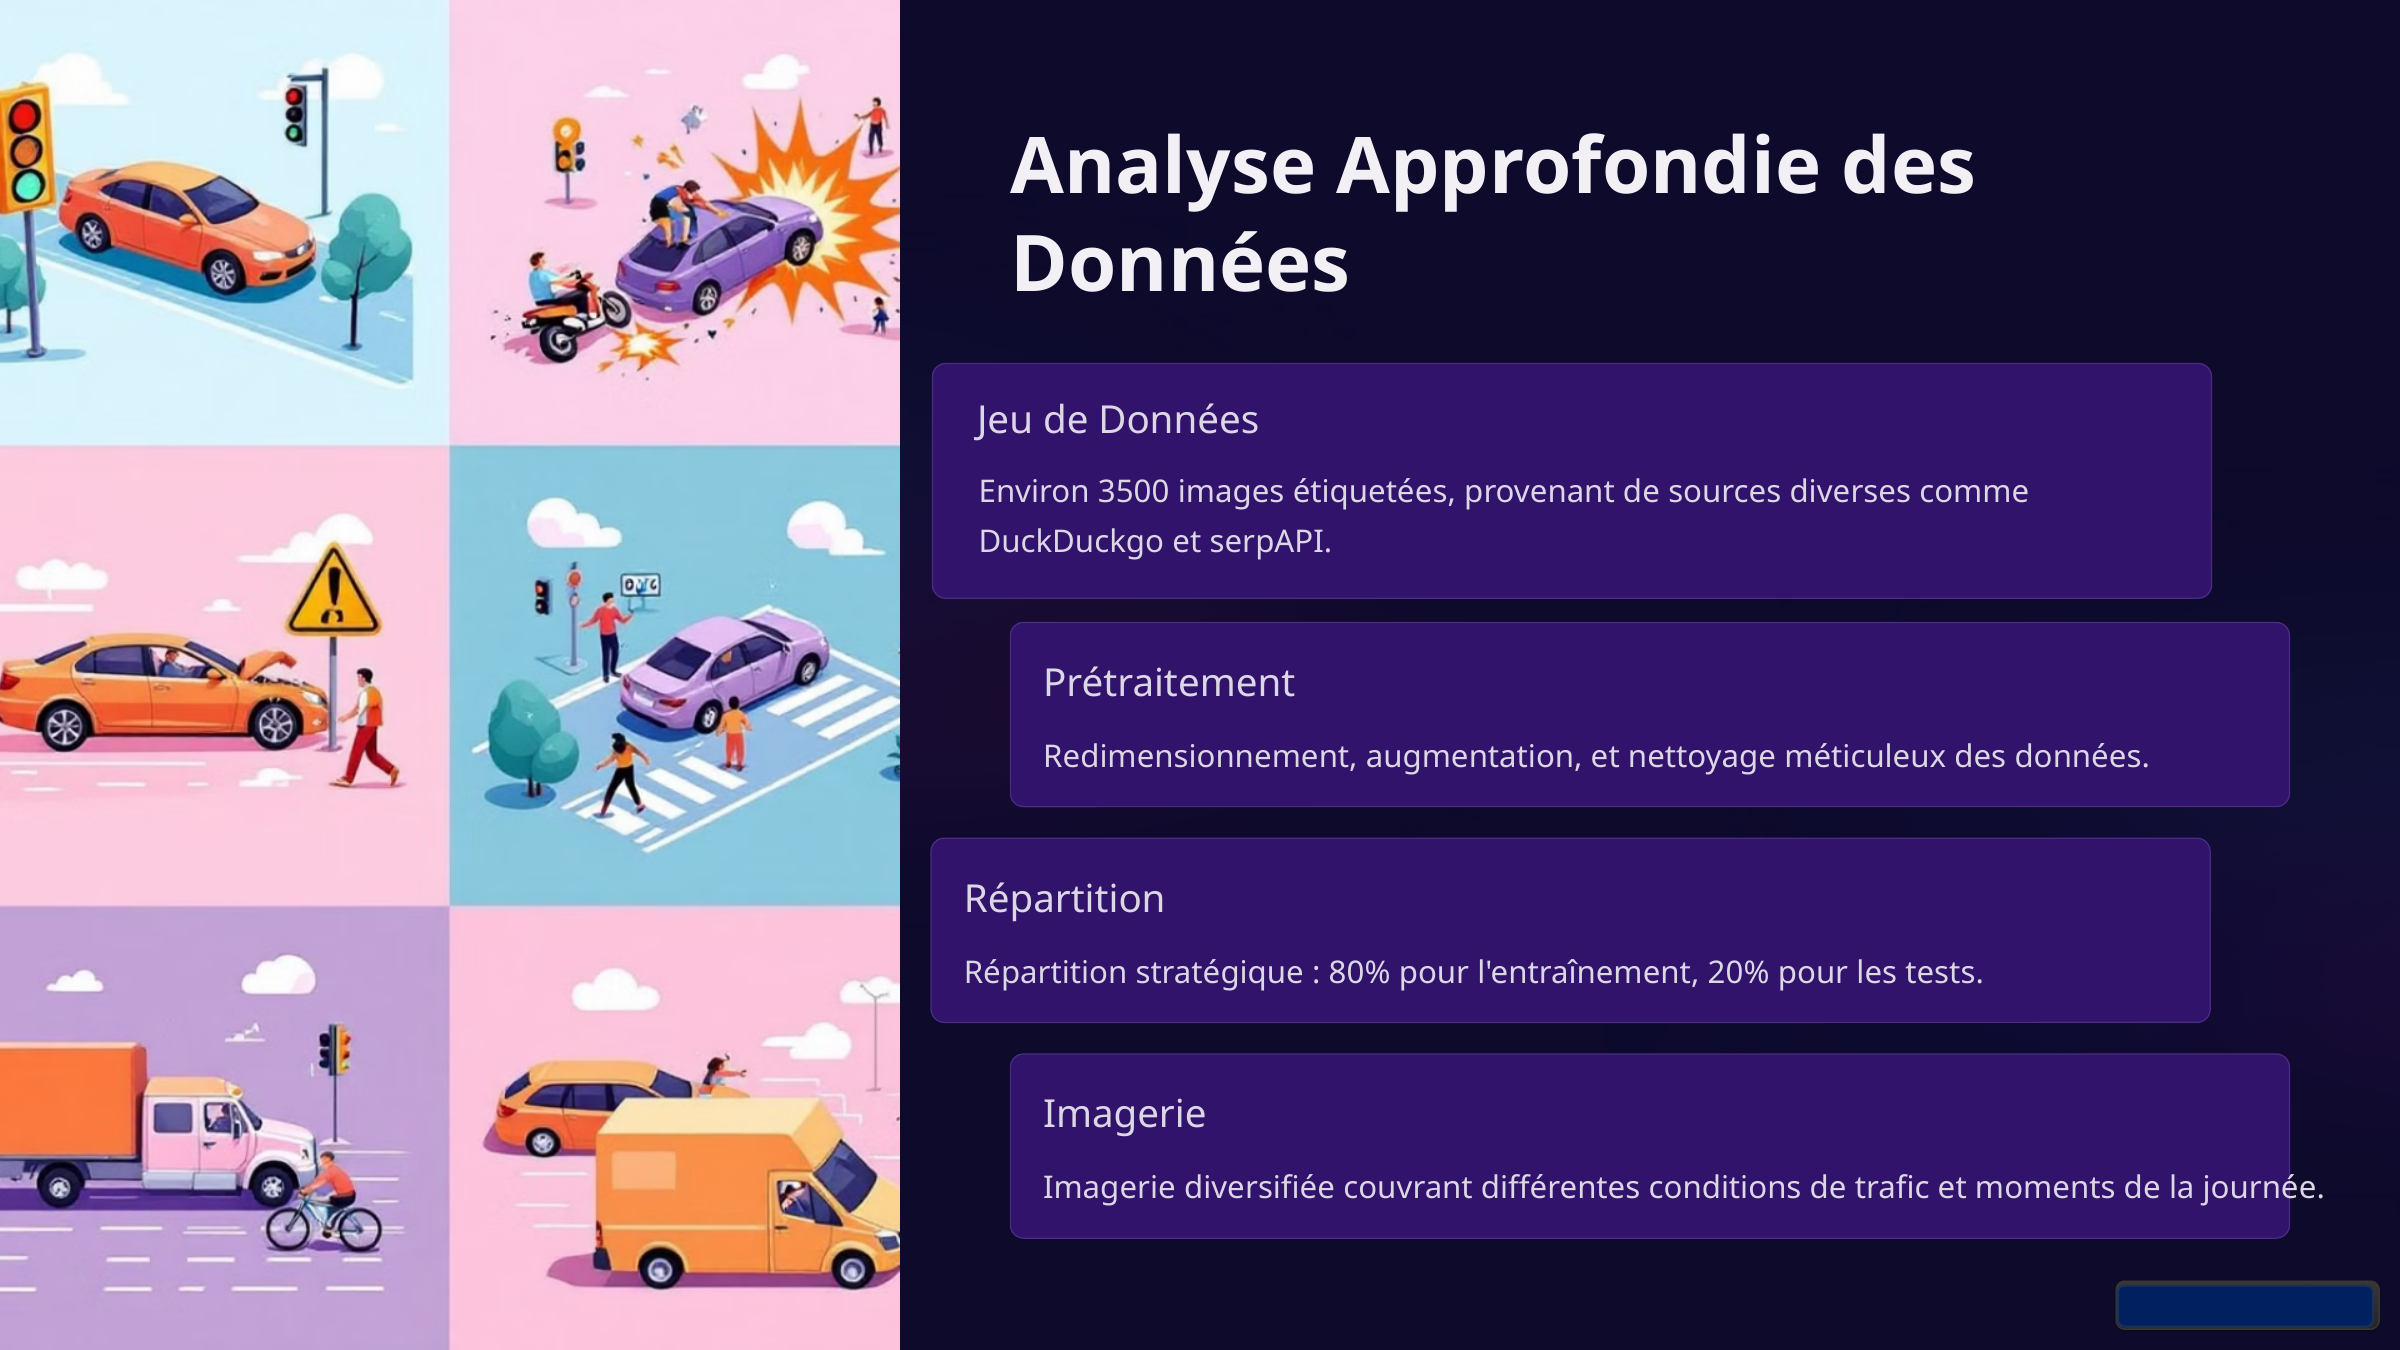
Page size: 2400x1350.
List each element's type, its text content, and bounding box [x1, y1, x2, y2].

text_box Prétraitement [1043, 655, 1438, 705]
text_box Imagerie [1043, 1086, 1438, 1136]
picture [2106, 1271, 2389, 1339]
picture [0, 0, 900, 1350]
text_box Analyse Approfondie des Données [1010, 111, 2290, 309]
text_box [1010, 622, 2290, 807]
text_box [2116, 1284, 2375, 1328]
text_box [931, 838, 2211, 1023]
text_box [932, 363, 2212, 599]
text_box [976, 391, 2193, 560]
text_box Imagerie diversifiée couvrant différentes conditions de trafic et moments de la journée. [1043, 1155, 2257, 1206]
text_box [1010, 1053, 2290, 1239]
text_box Répartition stratégique : 80% pour l'entraînement, 20% pour les tests. [963, 939, 2178, 990]
text_box Redimensionnement, augmentation, et nettoyage méticuleux des données. [1043, 723, 2257, 774]
text_box Répartition [963, 870, 1359, 921]
